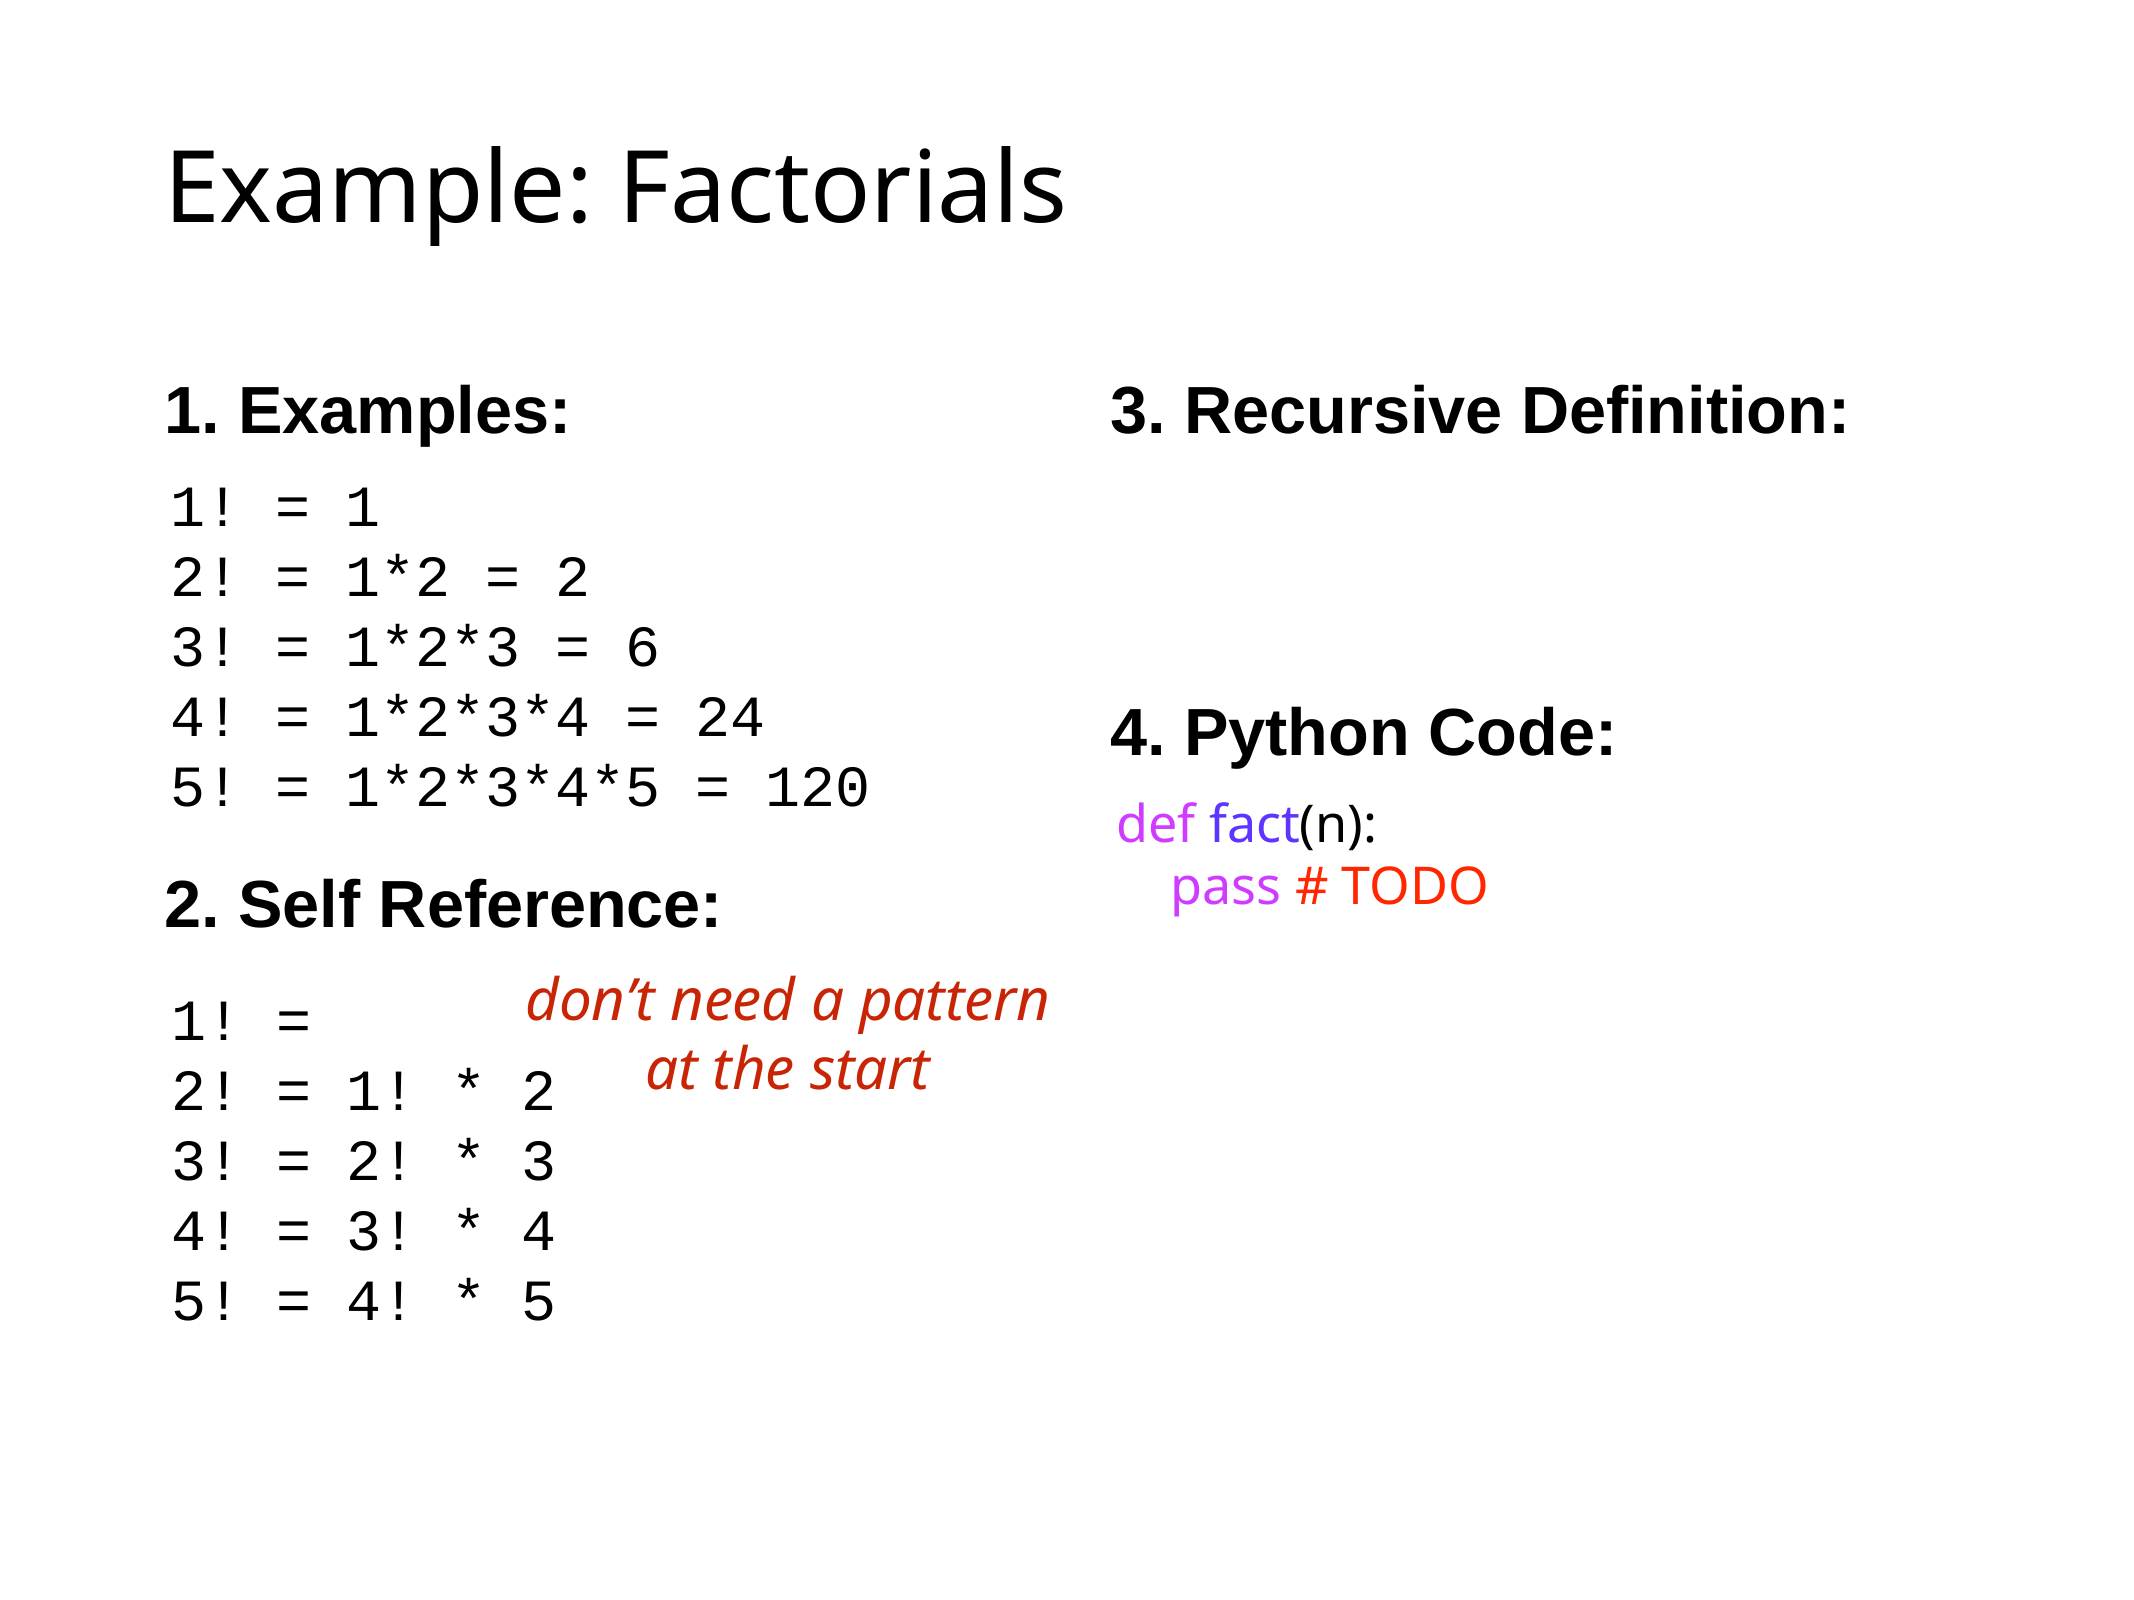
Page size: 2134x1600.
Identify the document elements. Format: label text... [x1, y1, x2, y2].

text_box def fact(n): pass # TODO [1107, 781, 2101, 924]
title Example: Factorials [156, 112, 1978, 252]
text_box 2. Self Reference: [156, 852, 965, 975]
text_box don’t need a pattern at the start [516, 953, 1059, 1110]
text_box 1! = 2! = 1! * 2 3! = 2! * 3 4! = 3! * 4 5! = 4! * 5 [162, 974, 565, 1341]
text_box 1. Examples: [156, 358, 965, 481]
text_box 1! = 1 2! = 1*2 = 2 3! = 1*2*3 = 6 4! = 1*2*3*4 = 24 5! = 1*2*3*4*5 = 120 [162, 459, 880, 826]
text_box 4. Python Code: [1102, 680, 2066, 803]
text_box 3. Recursive Definition: [1102, 358, 2066, 481]
